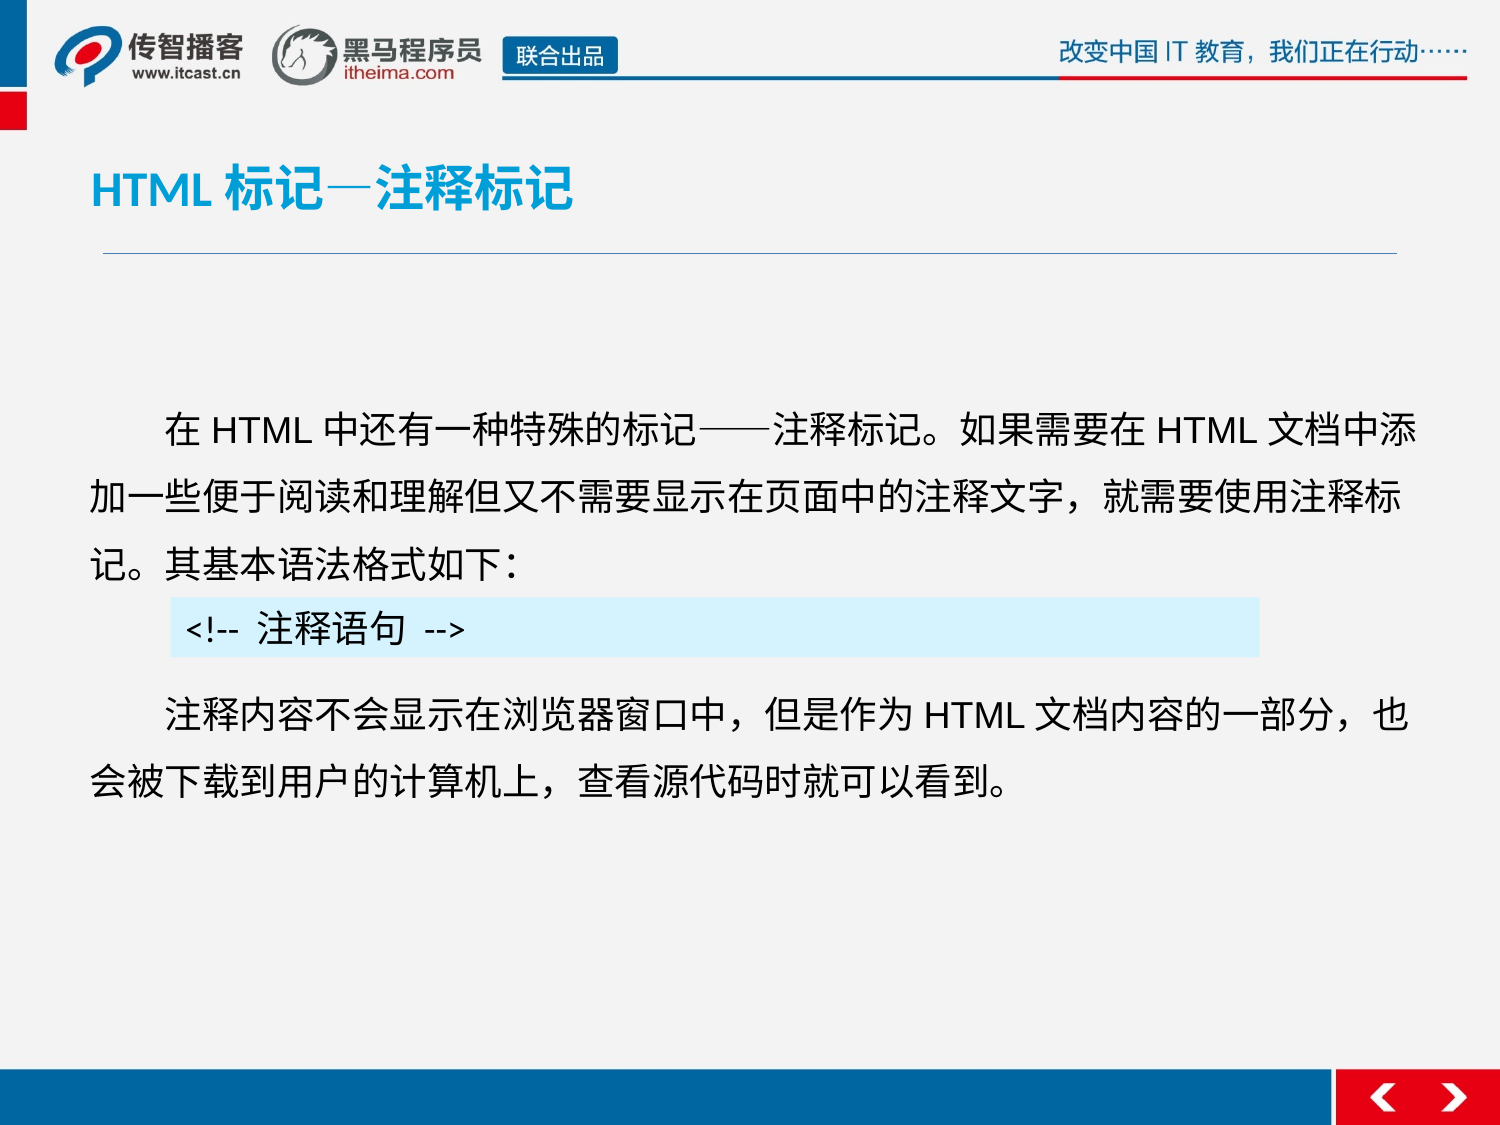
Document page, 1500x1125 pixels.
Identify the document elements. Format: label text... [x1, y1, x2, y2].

text_box <!-- 注释语句 --> [170, 597, 1260, 658]
picture [0, 0, 1500, 1125]
text_box HTML标记—注释标记 [76, 148, 1435, 224]
list 在HTML中还有一种特殊的标记——注释标记。如果需要在HTML文档中添加一些便于阅读和理解但又不需要显示在页面中的注释文字，就需要使用注释标记。其基本语法格式如下： 注释内容不会显示在浏览器窗口中，但是作为HTML文档内容的一部分，也会被下载到用户的计算机上，查看源代码时就可以看到。 [75, 375, 1434, 971]
